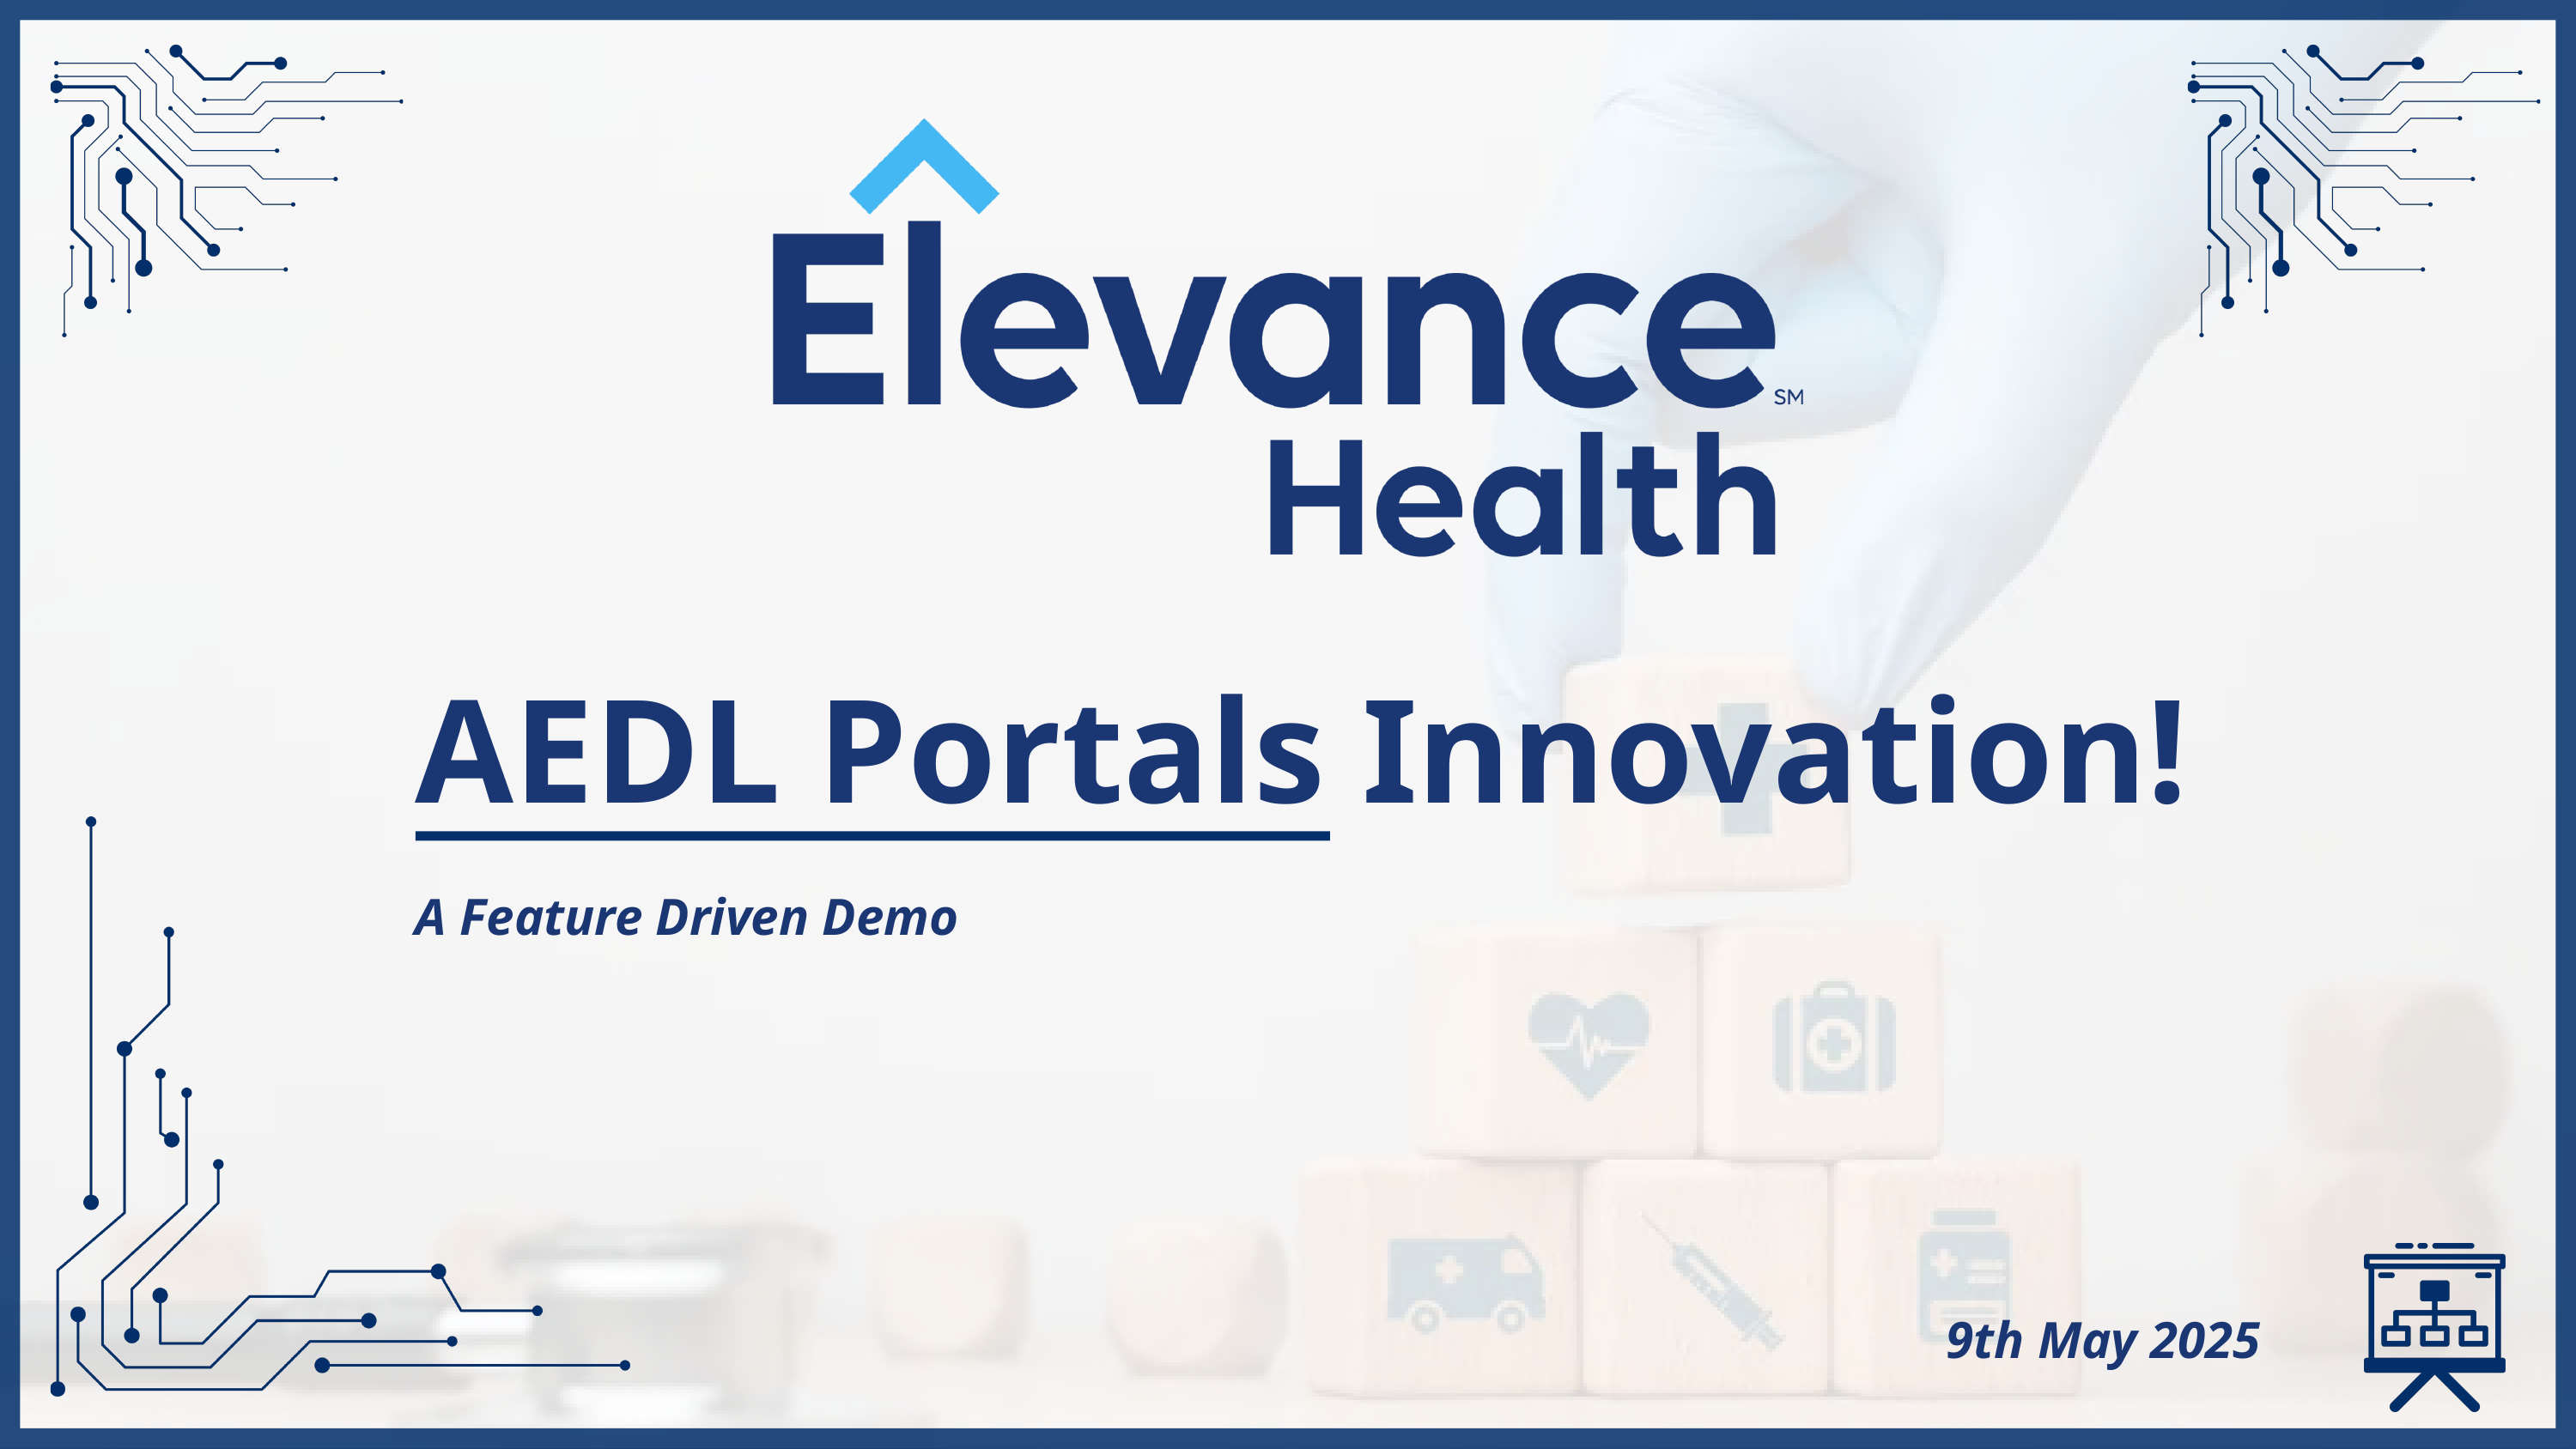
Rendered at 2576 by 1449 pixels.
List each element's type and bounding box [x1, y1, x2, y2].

text_box [0, 0, 2576, 1449]
